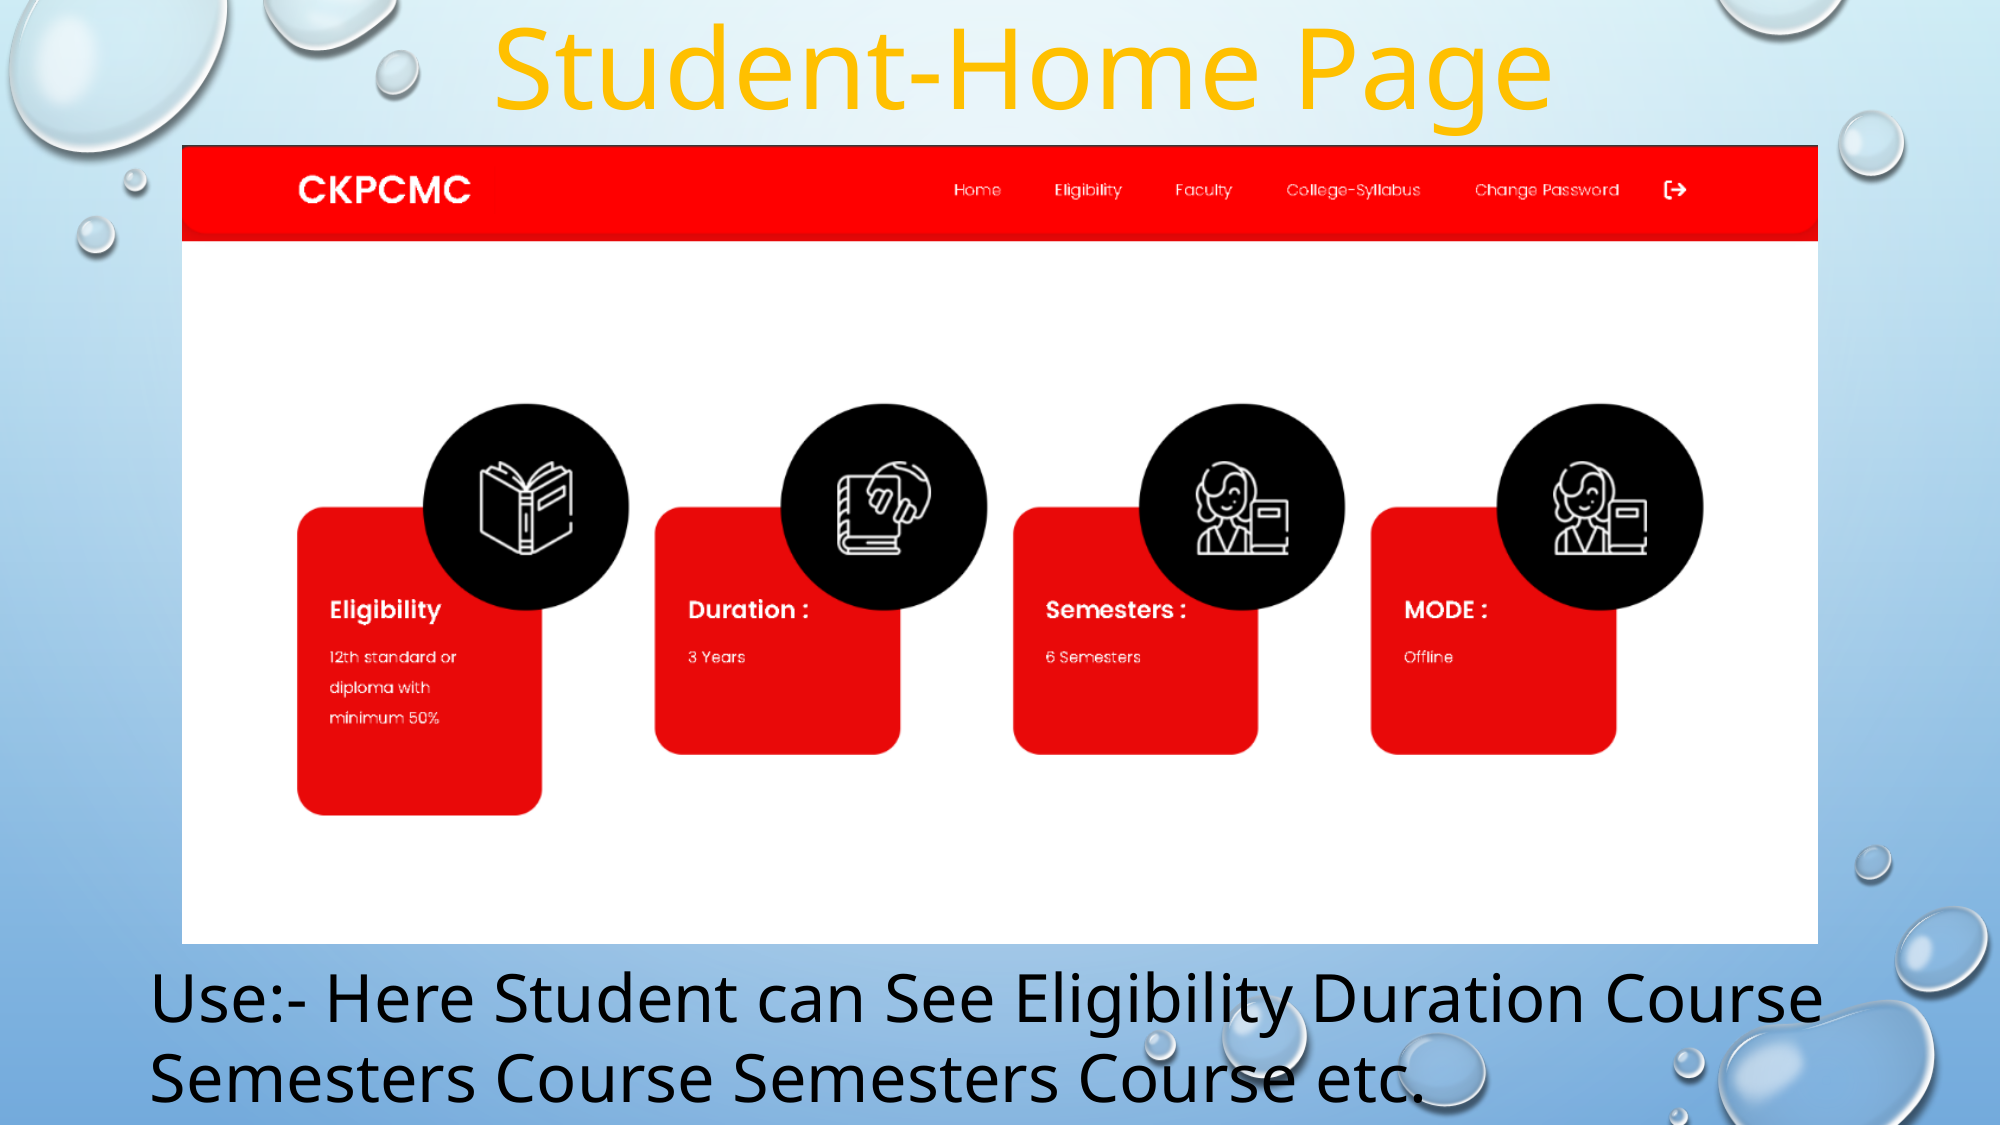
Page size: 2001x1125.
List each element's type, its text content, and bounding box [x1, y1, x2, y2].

picture [0, 0, 2000, 1125]
text_box Student-Home Page [320, 0, 1730, 140]
text_box Use:- Here Student can See Eligibility Duration Course Semesters Course Semesters Course etc. [134, 948, 2000, 1124]
